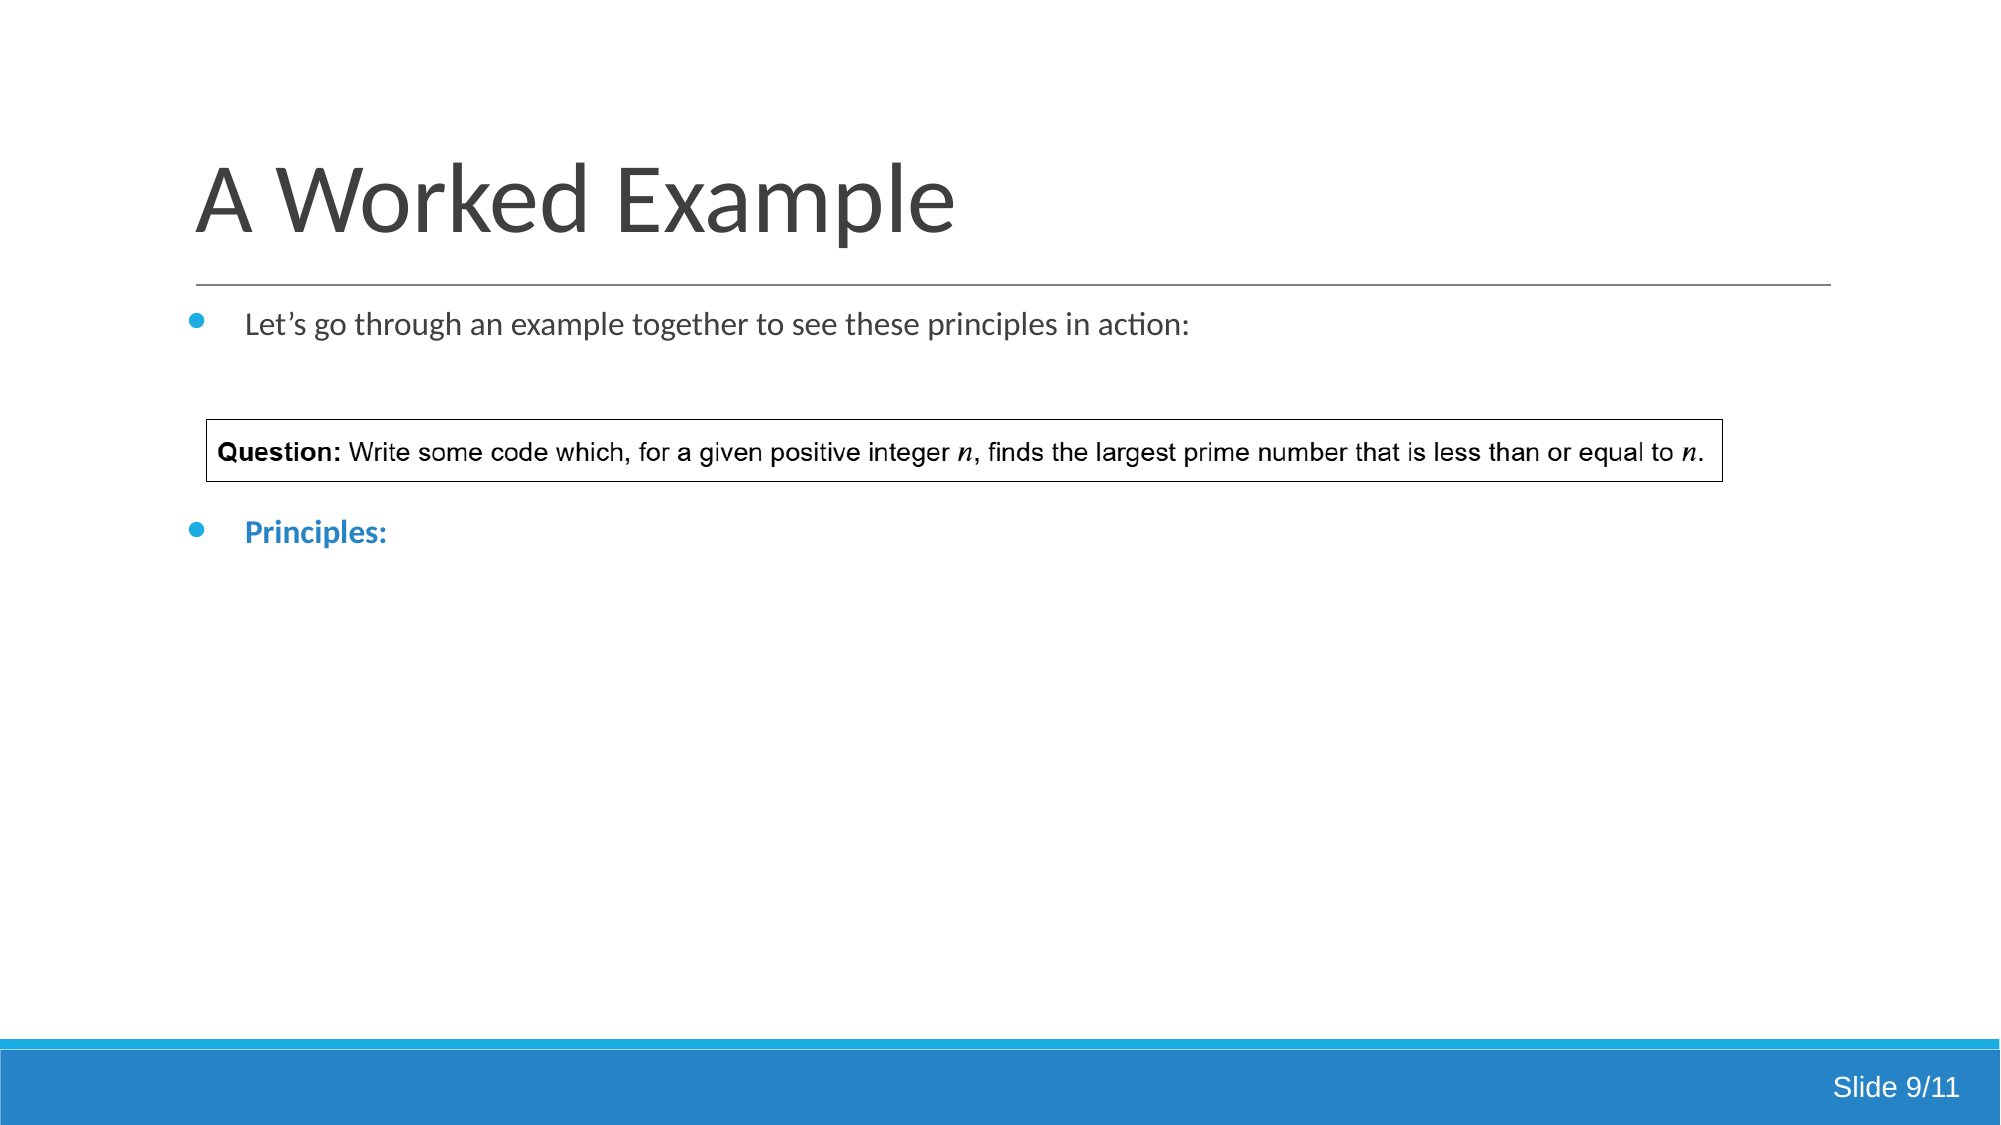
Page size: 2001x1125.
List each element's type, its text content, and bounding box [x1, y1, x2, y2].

picture [206, 419, 1724, 482]
title A Worked Example [180, 22, 1830, 260]
text_box Let’s go through an example together to see these principles in action: Principles: [169, 298, 1482, 884]
text_box Slide 9/11 [1817, 1053, 2000, 1125]
